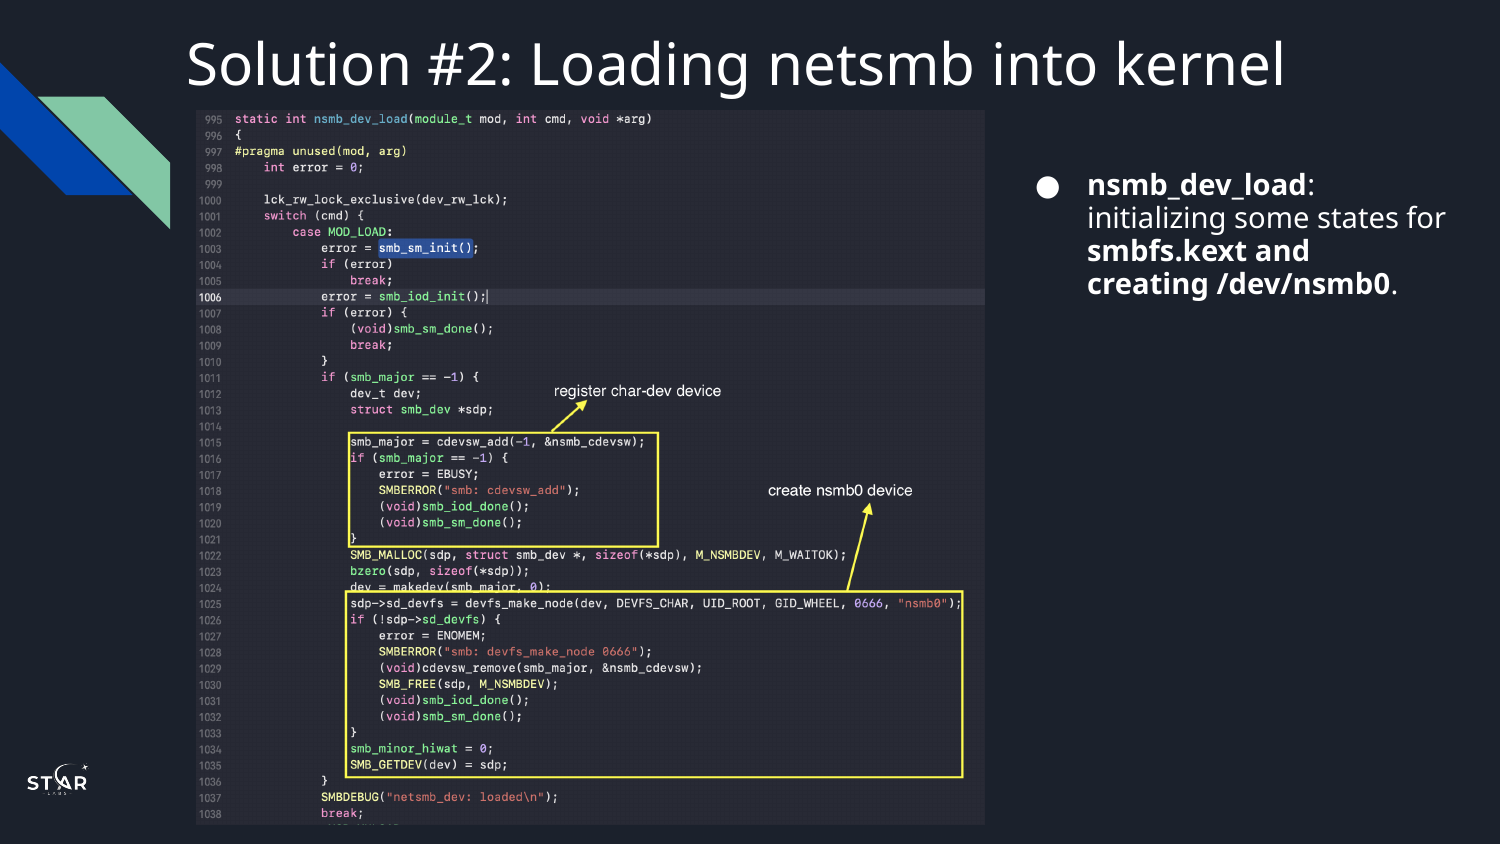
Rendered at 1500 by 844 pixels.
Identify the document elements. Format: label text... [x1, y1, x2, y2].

picture [0, 726, 117, 844]
title Solution #2: Loading netsmb into kernel [171, 12, 1463, 163]
picture [196, 110, 985, 825]
list nsmb_dev_load: initializing some states for smbfs.kext and creating /dev/nsmb0. [997, 153, 1475, 292]
